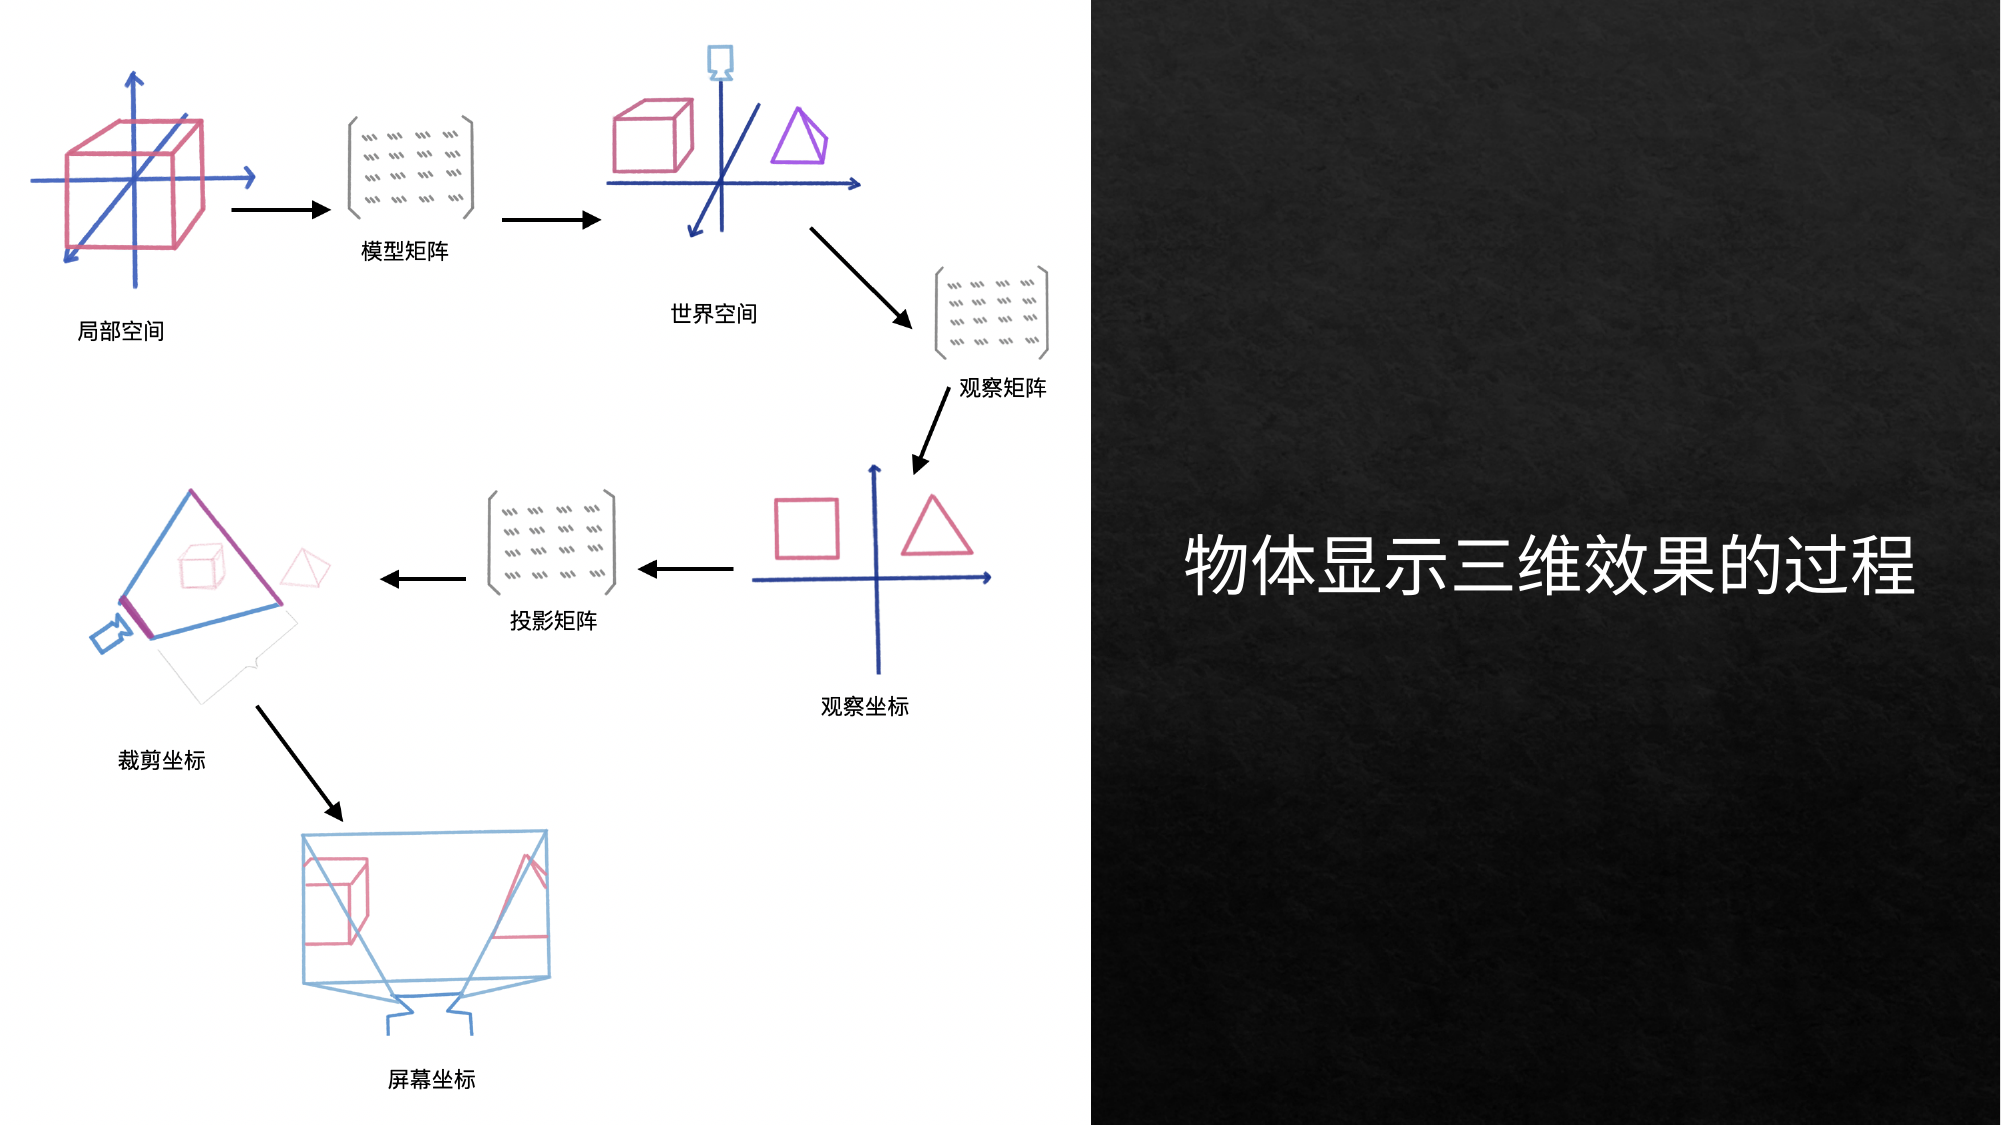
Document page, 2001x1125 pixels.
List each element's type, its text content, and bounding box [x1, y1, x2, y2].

text_box 物体显示三维效果的过程 [1168, 515, 2000, 611]
picture [0, 0, 1091, 1125]
